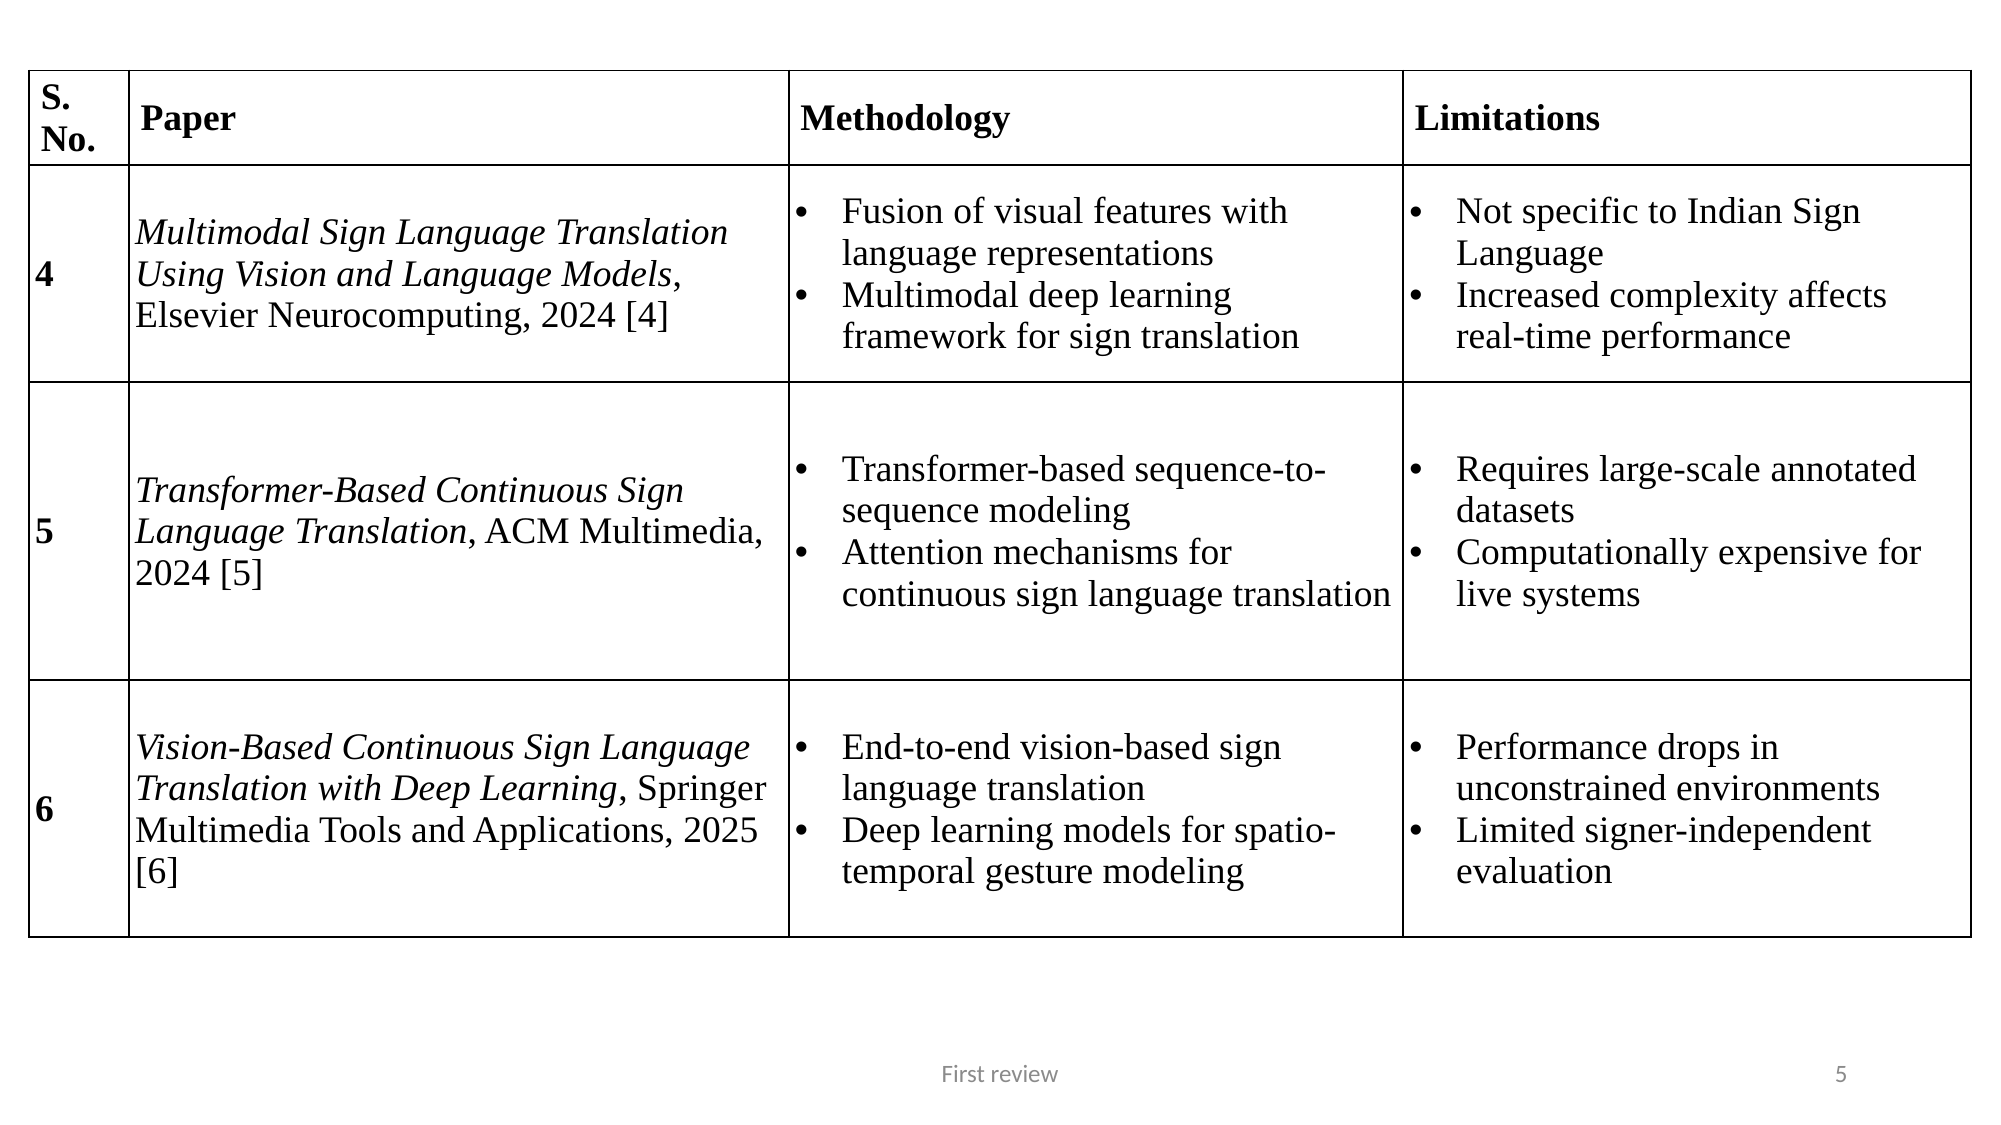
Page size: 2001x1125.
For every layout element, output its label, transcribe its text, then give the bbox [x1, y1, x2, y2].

table_cell Fusion of visual features with language representations Multimodal deep learning framework for sign translation [790, 166, 1402, 381]
table_cell Multimodal Sign Language Translation Using Vision and Language Models, Elsevier Neurocomputing, 2024 [4] [130, 166, 788, 381]
table_cell Not specific to Indian Sign Language Increased complexity affects real-time performance [1404, 166, 1970, 381]
table_cell Requires large-scale annotated datasets Computationally expensive for live systems [1404, 383, 1970, 679]
table_header Methodology [790, 71, 1402, 164]
table_header Limitations [1404, 71, 1970, 164]
table_cell Vision-Based Continuous Sign Language Translation with Deep Learning, Springer Multimedia Tools and Applications, 2025 [6] [130, 681, 788, 936]
table_cell Transformer-based sequence-to-sequence modeling Attention mechanisms for continuous sign language translation [790, 383, 1402, 679]
table_header S. No. [30, 71, 128, 164]
table_cell 4 [30, 166, 128, 381]
footer First review [662, 1042, 1338, 1103]
table_cell Transformer-Based Continuous Sign Language Translation, ACM Multimedia, 2024 [5] [130, 383, 788, 679]
slide_number 5 [1412, 1042, 1863, 1103]
table_cell Performance drops in unconstrained environments Limited signer-independent evaluation [1404, 681, 1970, 936]
table_cell 6 [30, 681, 128, 936]
table_cell 5 [30, 383, 128, 679]
table_header Paper [130, 71, 788, 164]
table_cell End-to-end vision-based sign language translation Deep learning models for spatio-temporal gesture modeling [790, 681, 1402, 936]
